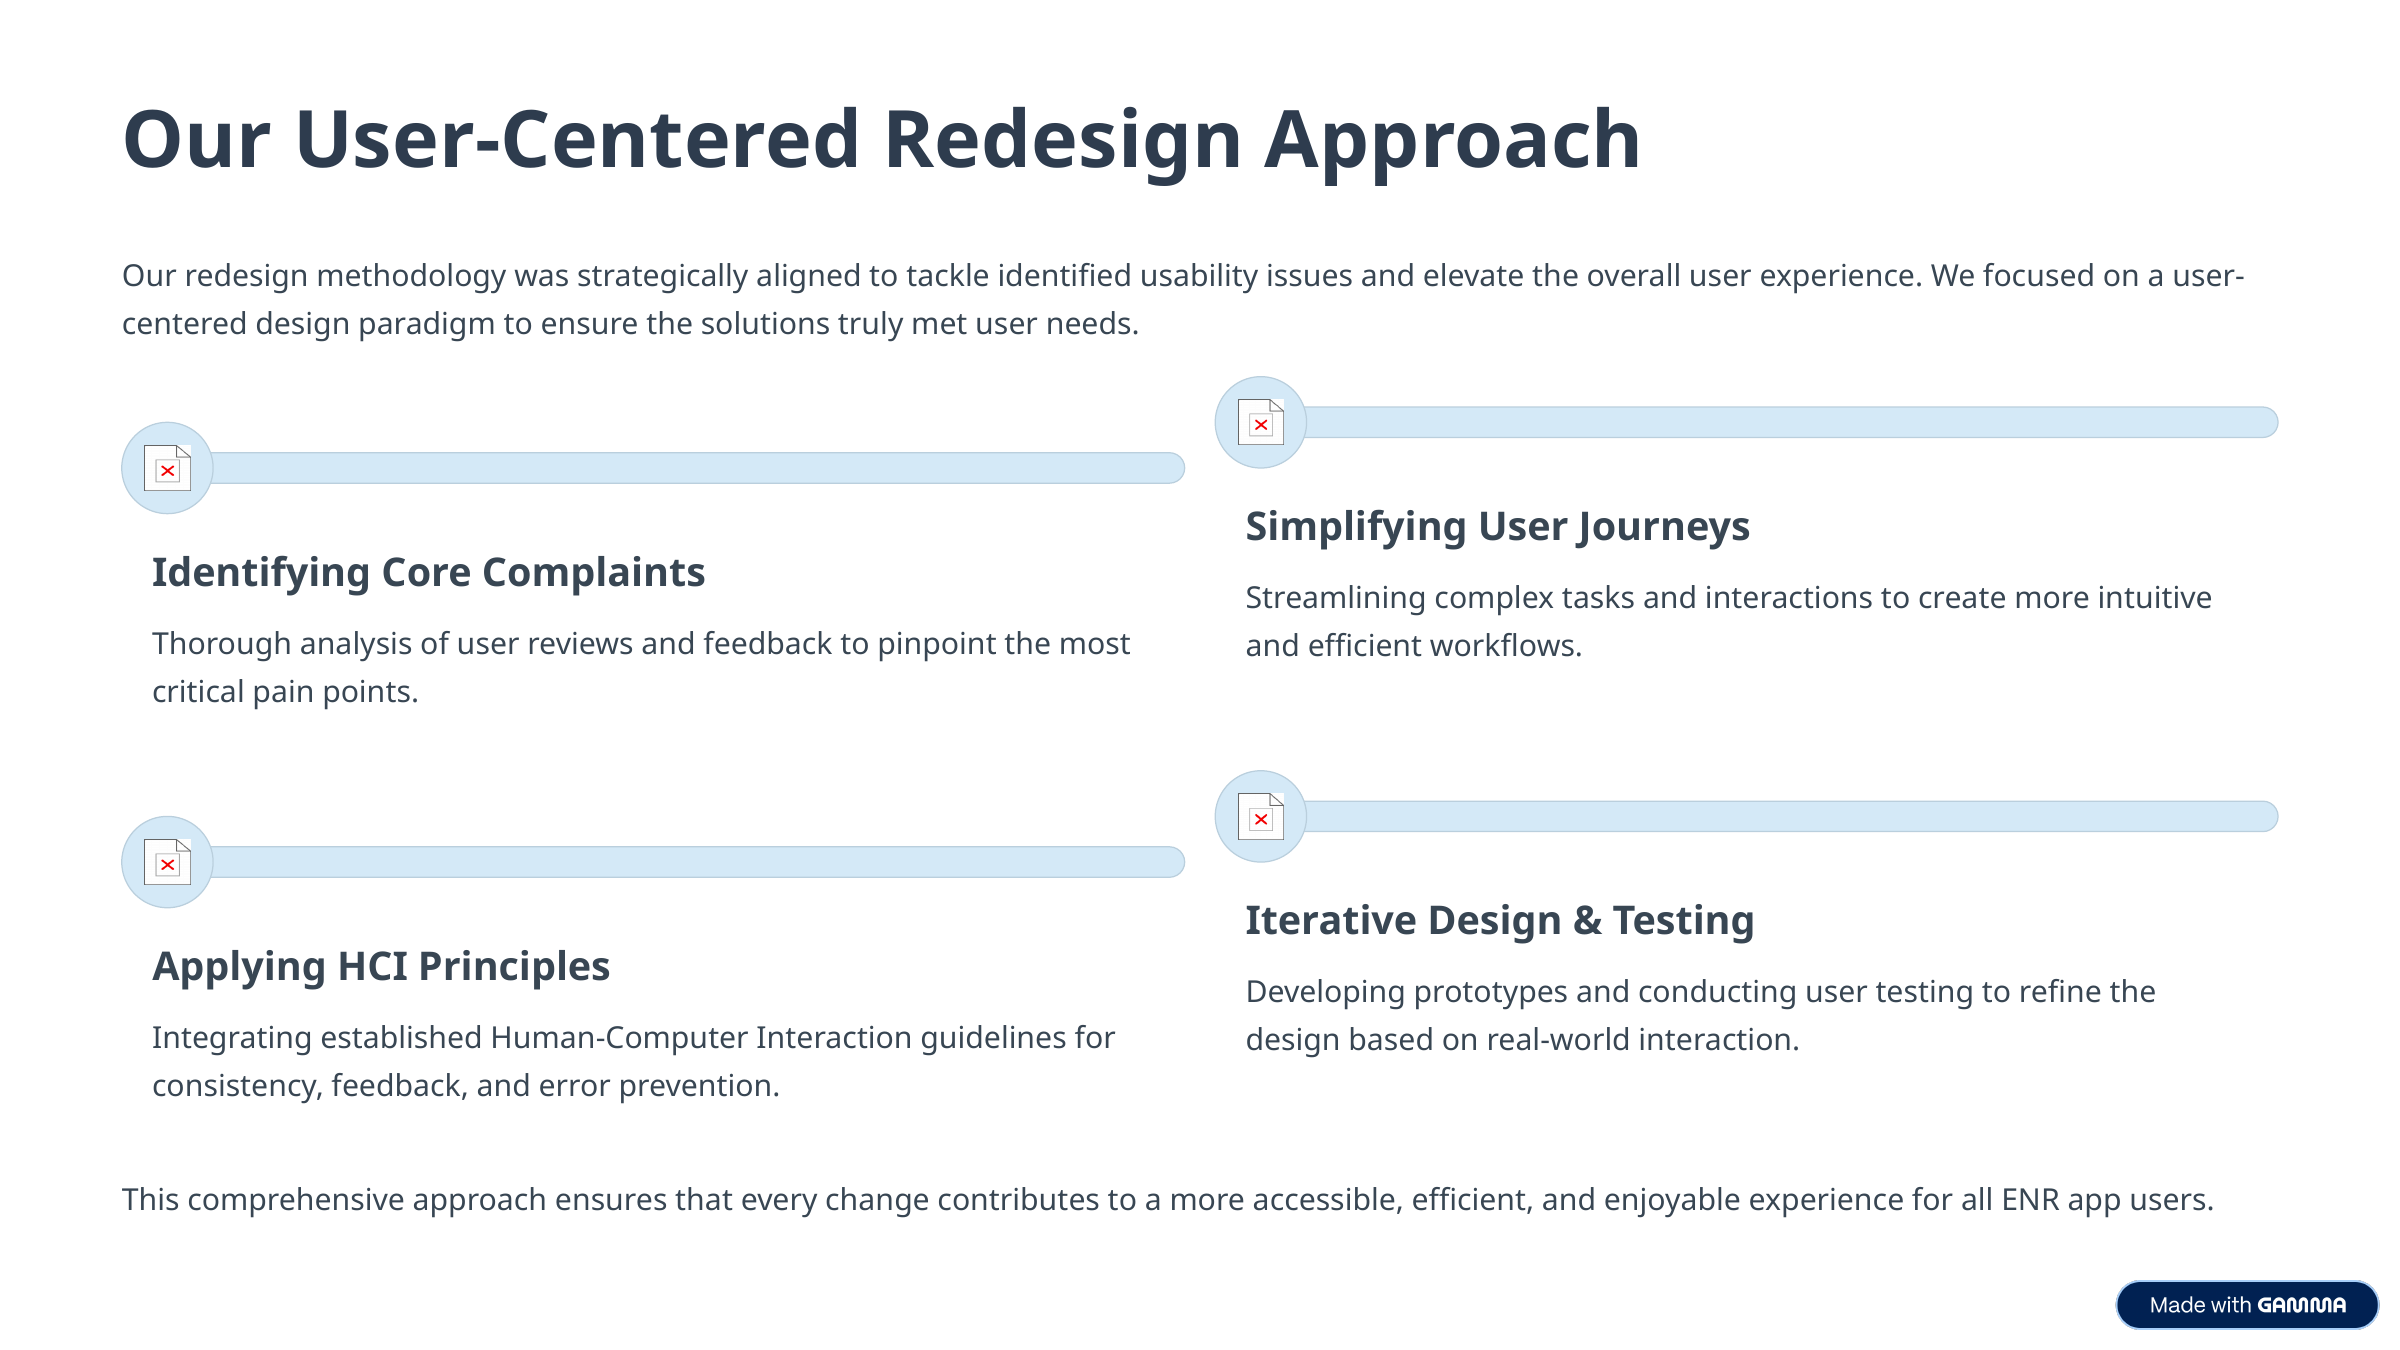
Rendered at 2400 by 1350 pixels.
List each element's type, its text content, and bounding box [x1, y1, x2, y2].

text_box Iterative Design & Testing [1245, 892, 1701, 943]
text_box Streamlining complex tasks and interactions to create more intuitive and efficient workflows. [1245, 566, 2248, 665]
text_box Applying HCI Principles [152, 938, 563, 989]
text_box [1305, 407, 2279, 438]
text_box Identifying Core Complaints [152, 544, 646, 595]
text_box Developing prototypes and conducting user testing to refine the design based on real-world interaction. [1245, 960, 2248, 1059]
text_box Our User-Centered Redesign Approach [121, 83, 1498, 184]
picture [144, 839, 191, 885]
picture [1237, 399, 1284, 446]
text_box [1215, 770, 1307, 863]
picture [1237, 793, 1284, 840]
text_box [121, 422, 214, 514]
text_box Thorough analysis of user reviews and feedback to pinpoint the most critical pain points. [152, 612, 1155, 710]
picture [144, 445, 191, 491]
text_box [1305, 801, 2279, 832]
text_box [121, 816, 214, 908]
text_box [211, 846, 1185, 878]
picture [2106, 1271, 2389, 1339]
text_box Integrating established Human-Computer Interaction guidelines for consistency, feedback, and error prevention. [152, 1006, 1155, 1104]
text_box This comprehensive approach ensures that every change contributes to a more accessible, efficient, and enjoyable experience for all ENR app users. [121, 1168, 2279, 1266]
text_box Simplifying User Journeys [1245, 498, 1709, 549]
text_box [1215, 376, 1307, 469]
text_box [211, 452, 1185, 484]
text_box Our redesign methodology was strategically aligned to tackle identified usability issues and elevate the overall user experience. We focused on a user-centered design paradigm to ensure the solutions truly met user needs. [121, 244, 2279, 343]
